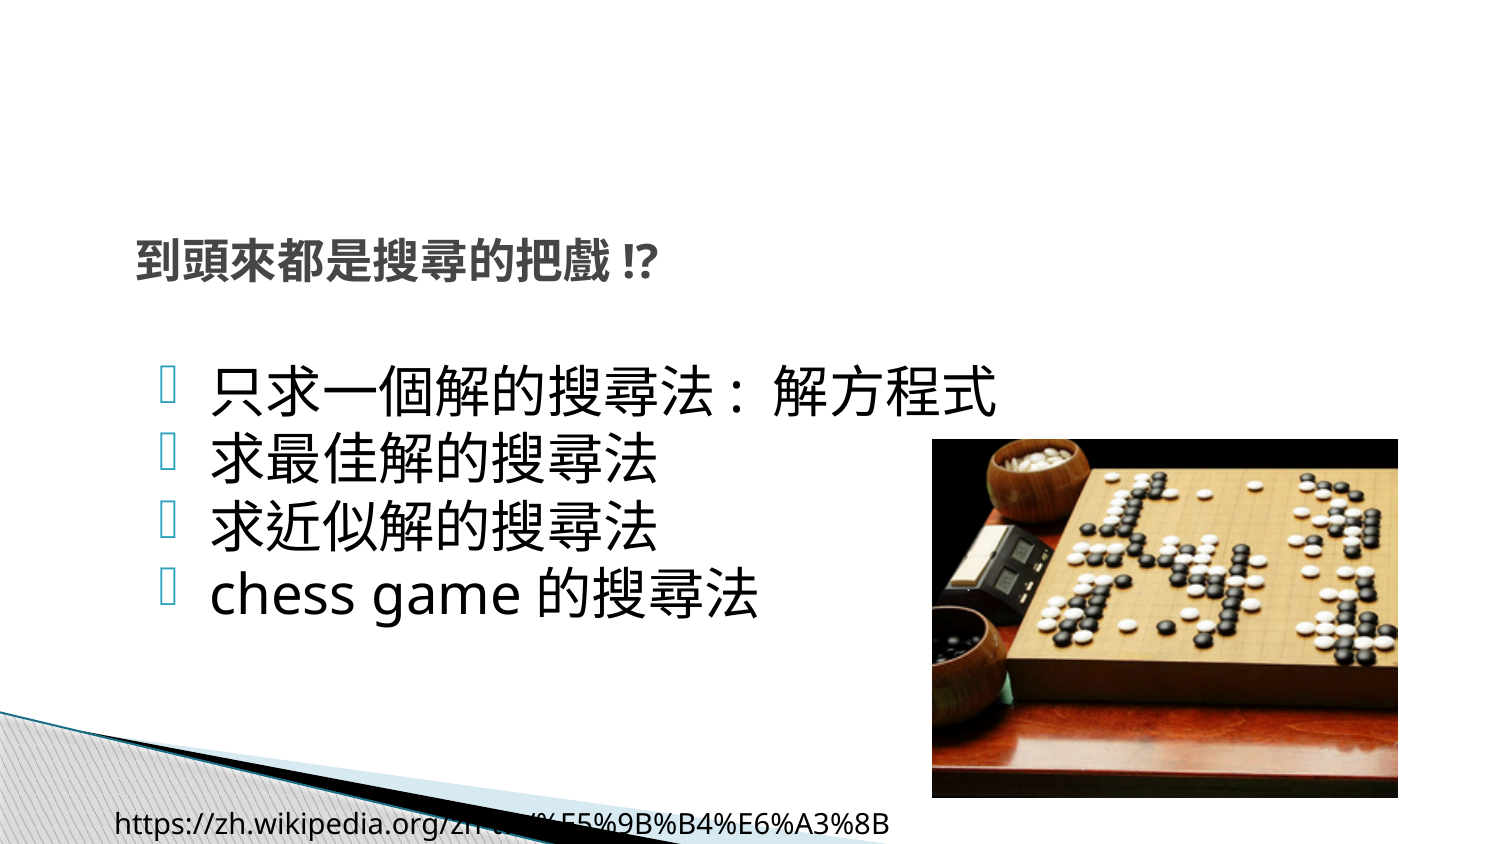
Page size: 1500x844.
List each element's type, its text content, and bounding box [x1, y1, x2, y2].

title 到頭來都是搜尋的把戲!? [119, 216, 1381, 305]
text_box https://zh.wikipedia.org/zh-tw/%E5%9B%B4%E6%A3%8B [99, 790, 1303, 844]
picture [931, 439, 1398, 798]
list 只求一個解的搜尋法: 解方程式 求最佳解的搜尋法 求近似解的搜尋法 chess game的搜尋法 [119, 341, 1381, 712]
